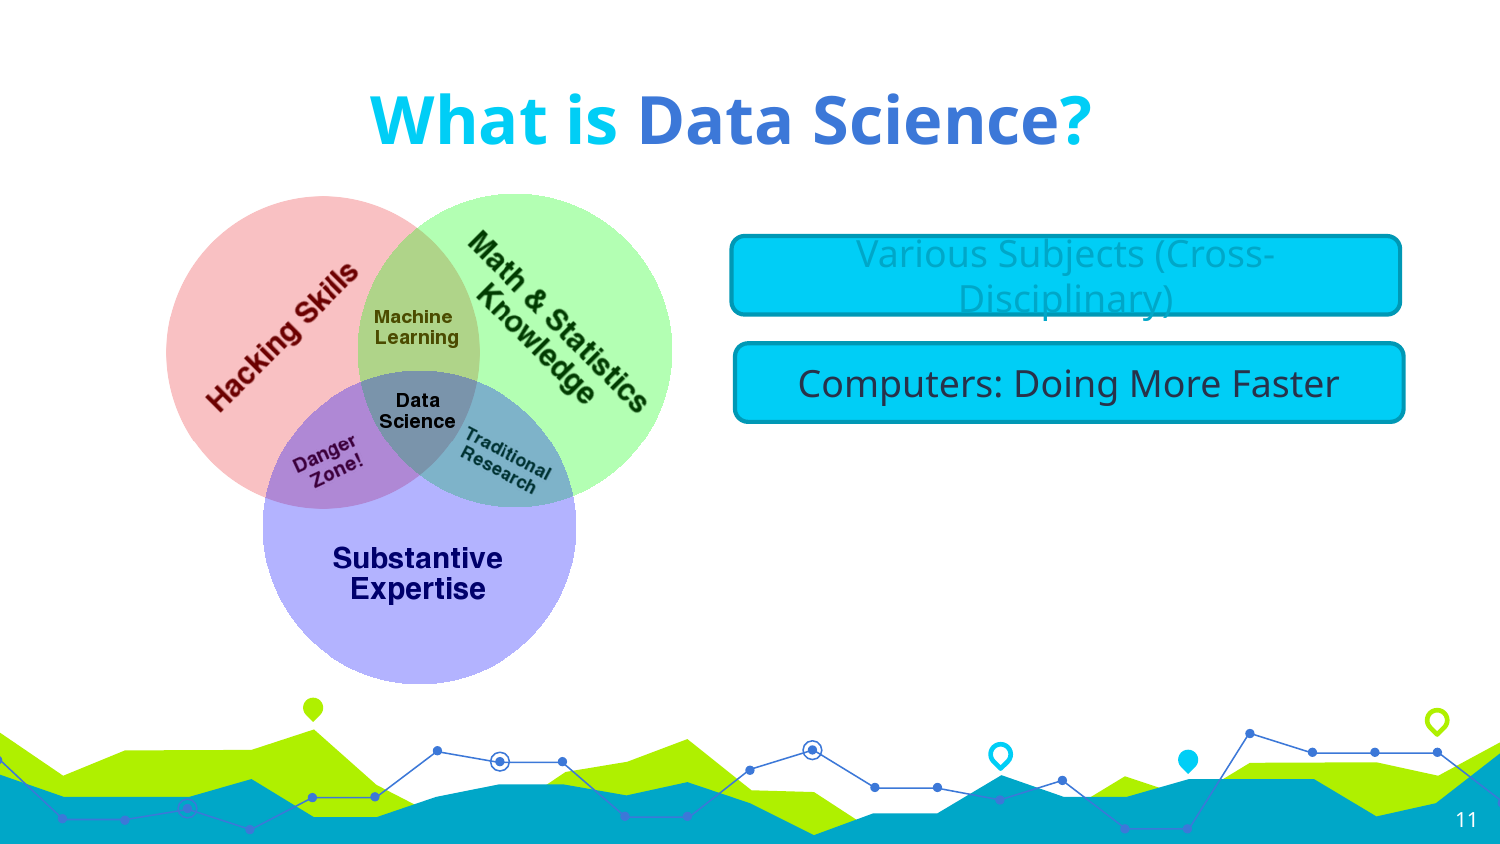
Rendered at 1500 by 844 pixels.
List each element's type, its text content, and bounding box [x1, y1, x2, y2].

text_box What is Data Science? [157, 37, 1306, 173]
slide_number 11 [1403, 791, 1494, 844]
text_box Various Subjects (Cross-Disciplinary) [729, 233, 1403, 317]
text_box Computers: Doing More Faster [732, 341, 1406, 424]
picture [155, 191, 680, 693]
